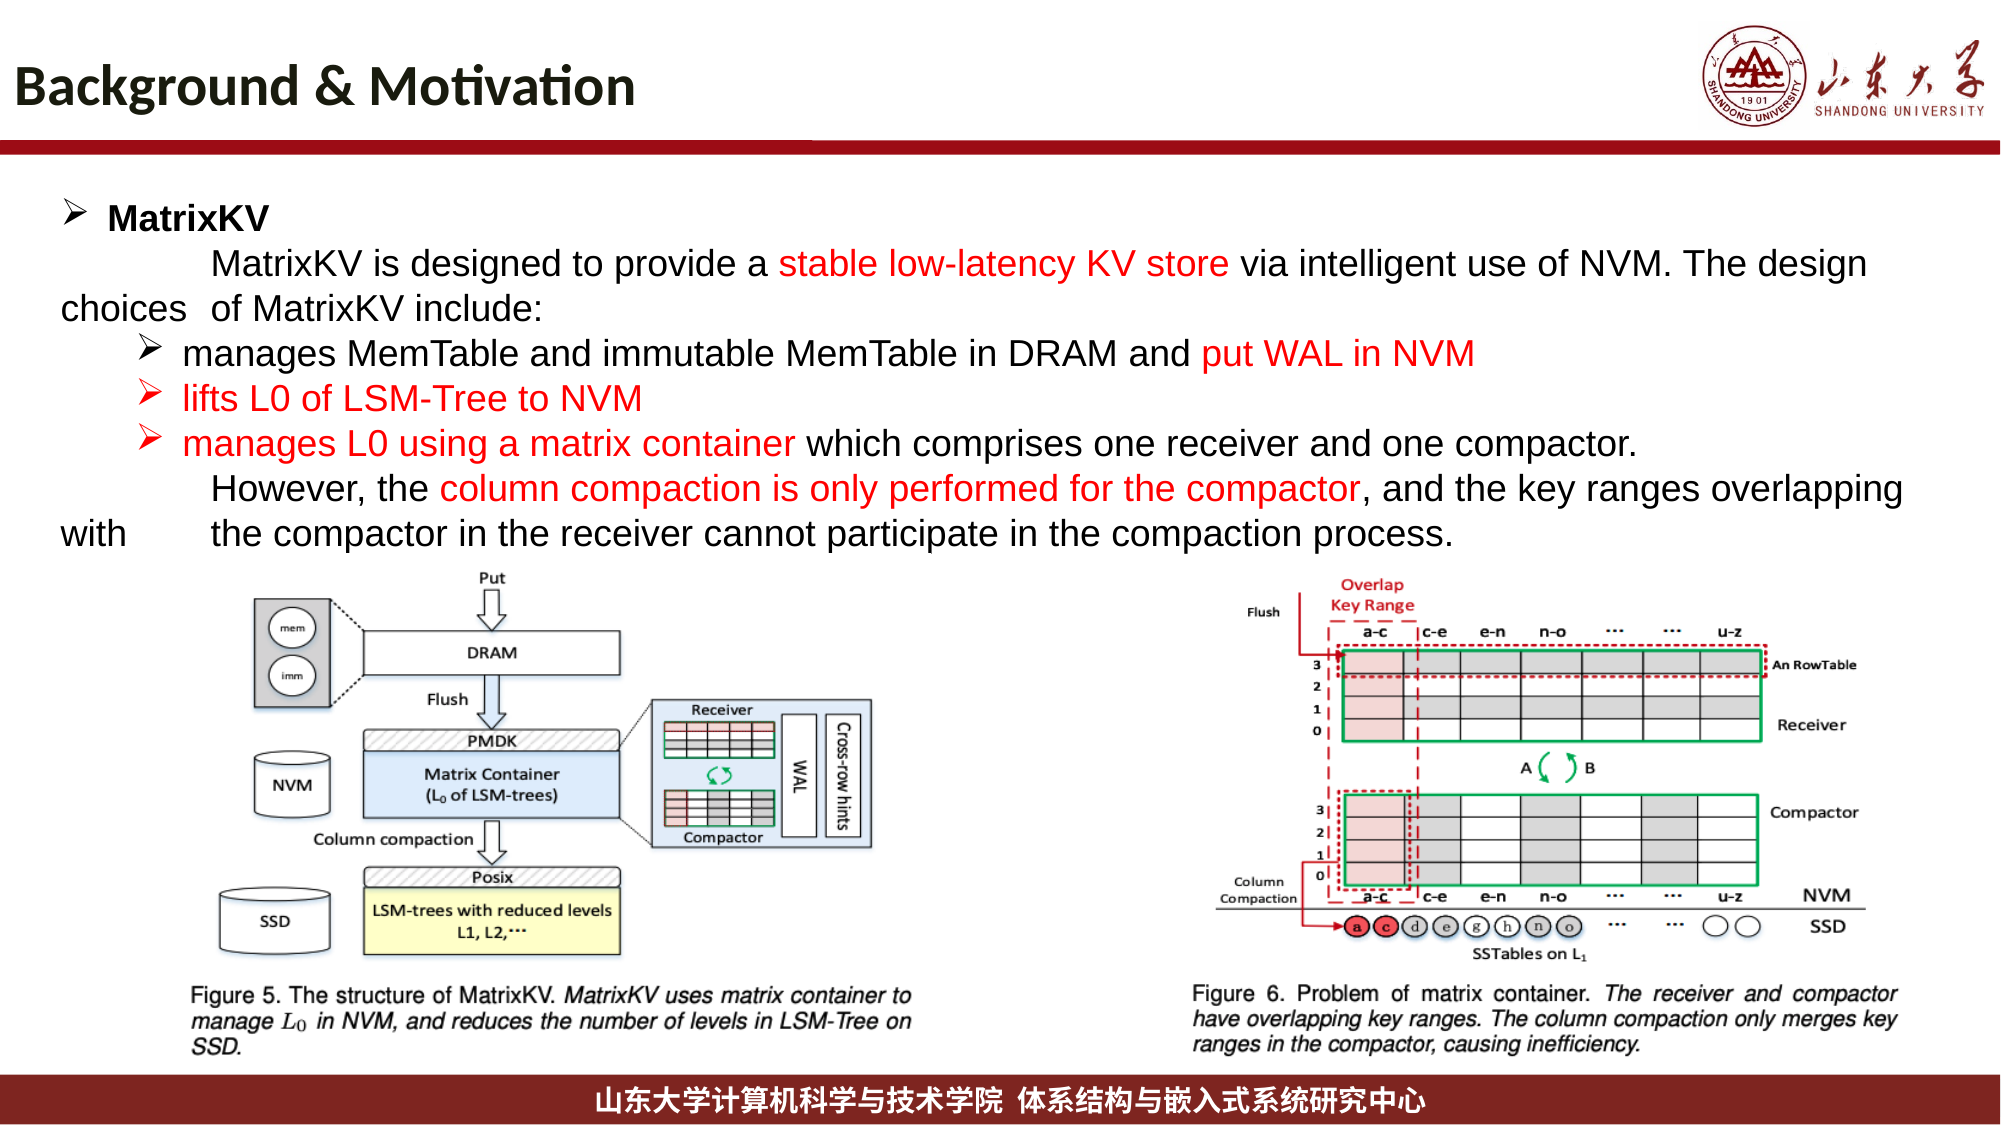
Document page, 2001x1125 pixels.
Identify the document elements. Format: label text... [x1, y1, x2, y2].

picture [167, 553, 931, 1062]
picture [1168, 565, 1915, 1073]
text_box MatrixKV MatrixKV is designed to provide a stable low-latency KV store via intelligent use of NVM. The design choices of MatrixKV include: manages MemTable and immutable MemTable in DRAM and put WAL in NVM lifts L0 of LSM-Tree to NVM manages L0 using a matrix container which comprises one receiver and one compactor. However, the column compaction is only performed for the compactor, and the key ranges overlapping with the compactor in the receiver cannot participate in the compaction process. [45, 186, 1955, 562]
picture [1698, 21, 1985, 130]
title Background & Motivation [0, 48, 1575, 161]
